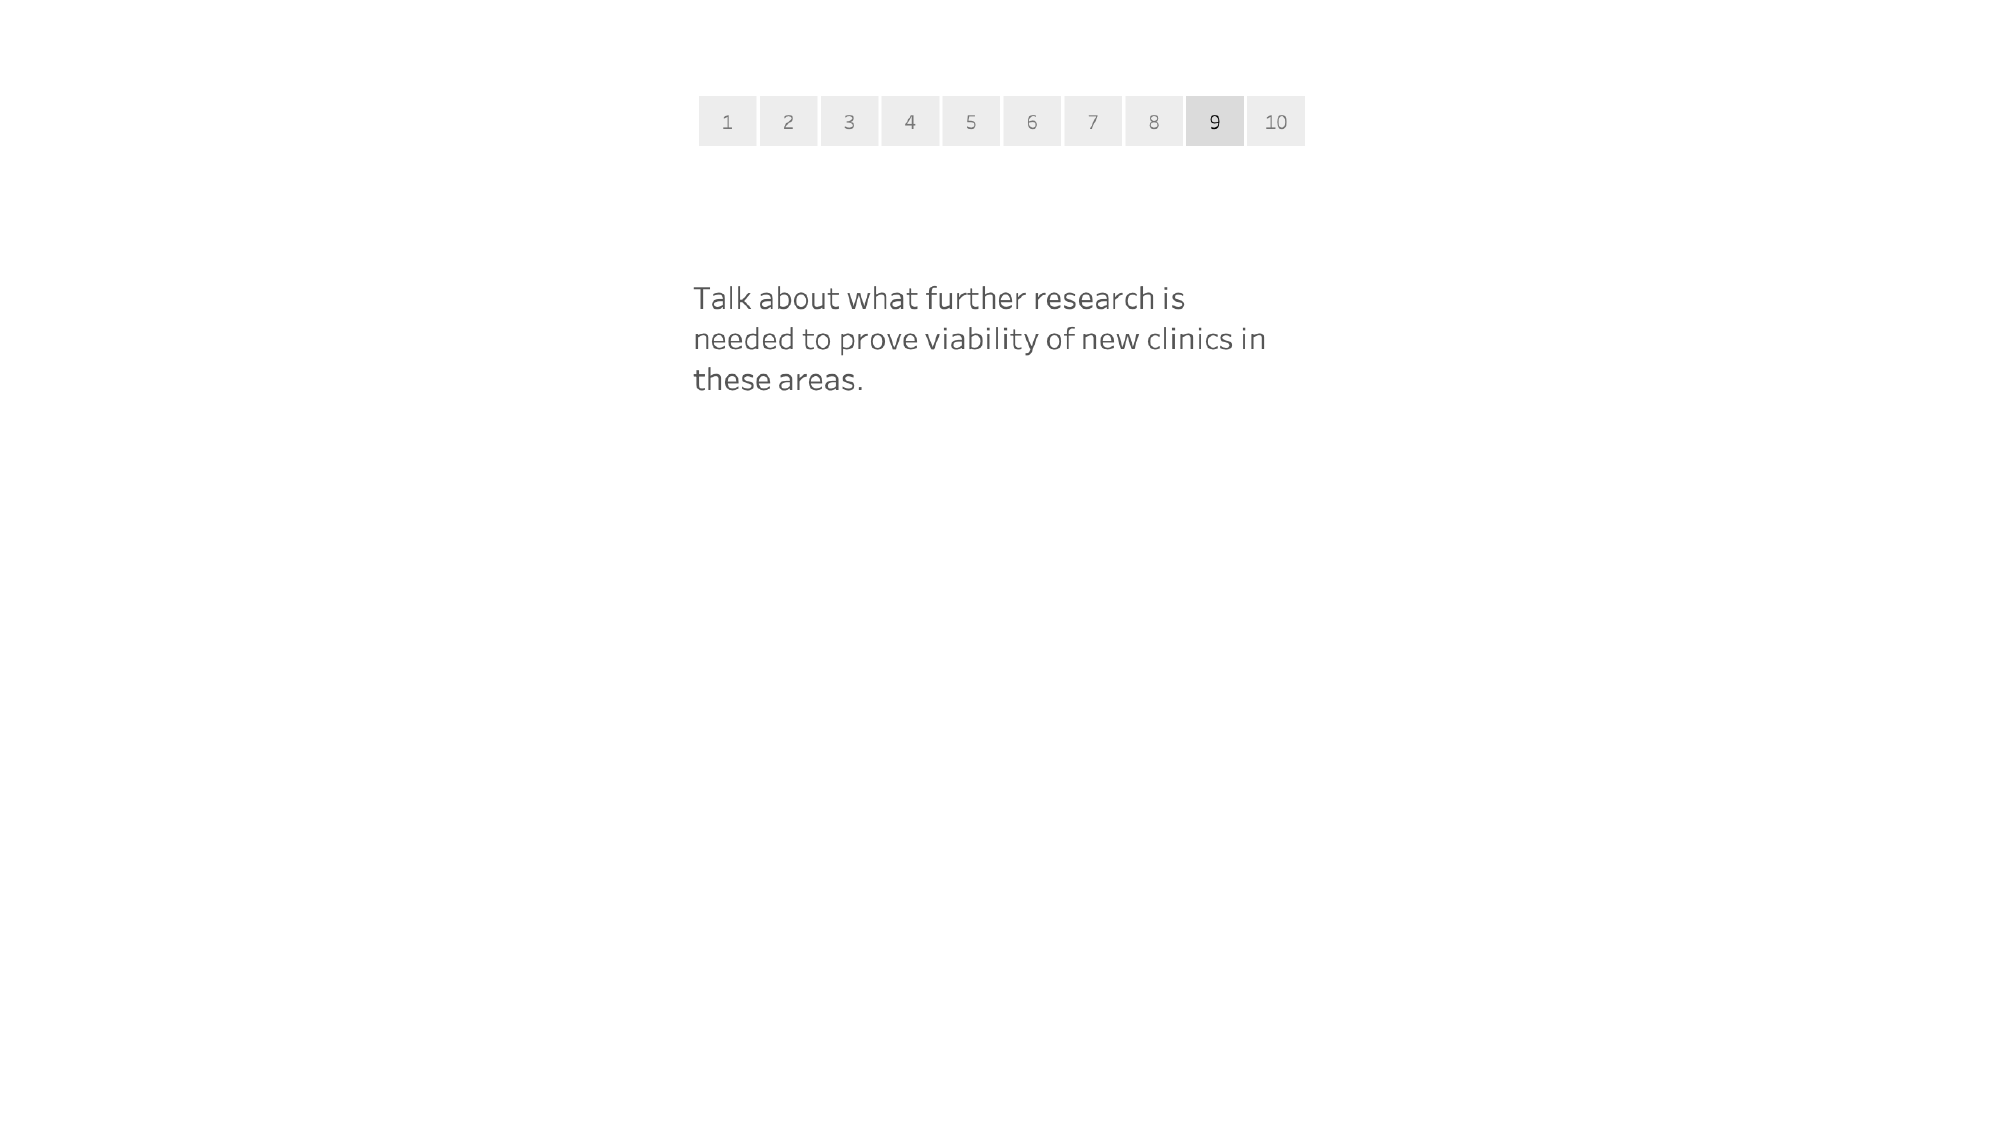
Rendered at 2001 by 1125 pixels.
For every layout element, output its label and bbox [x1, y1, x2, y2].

picture [206, 47, 1794, 1078]
